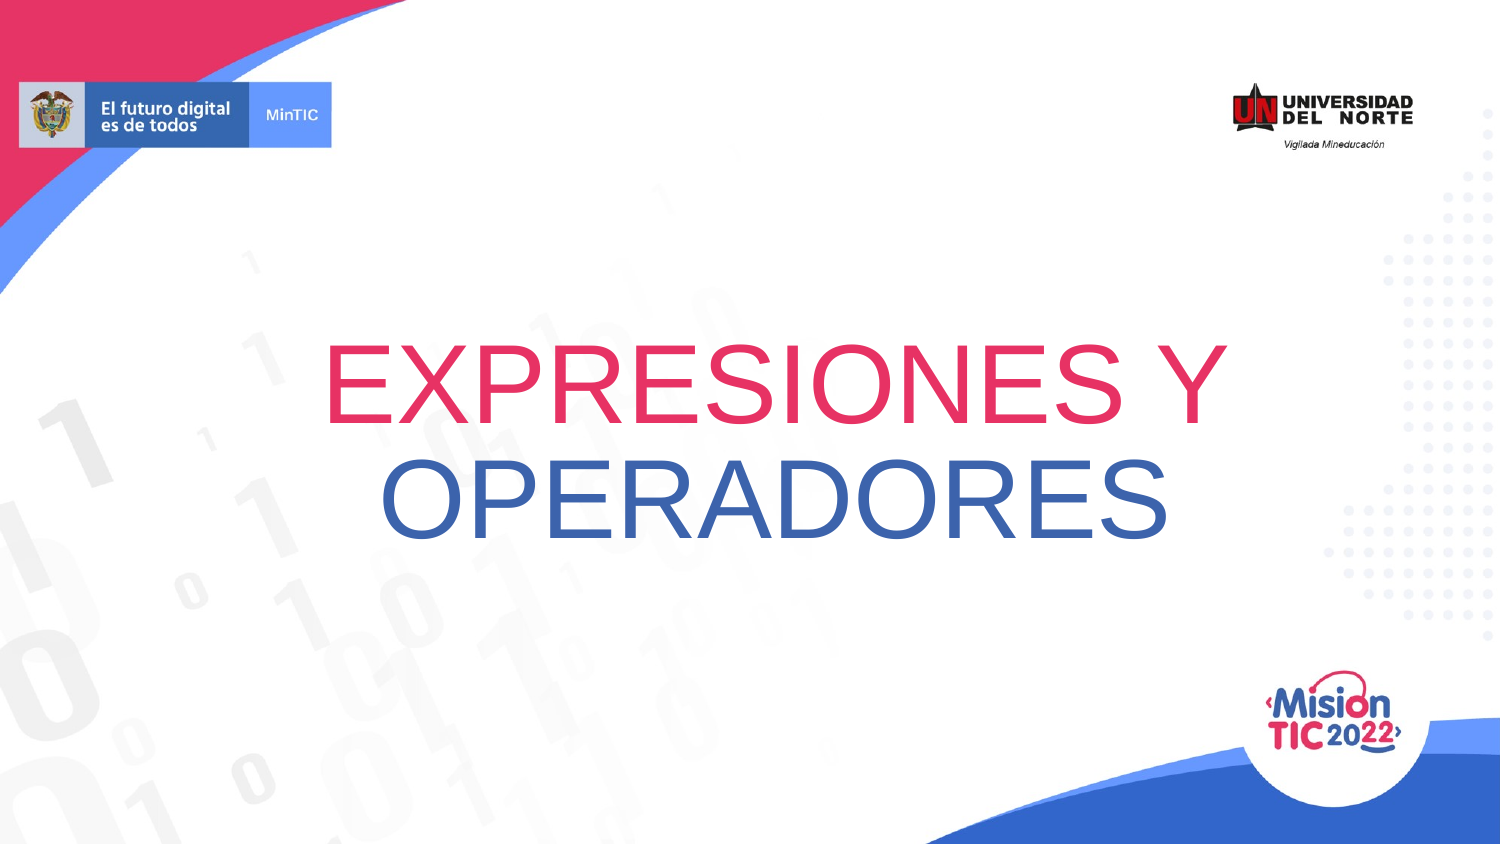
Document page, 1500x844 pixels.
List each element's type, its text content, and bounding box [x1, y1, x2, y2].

picture [0, 0, 1500, 844]
text_box EXPRESIONES Y OPERADORES [179, 238, 1372, 655]
